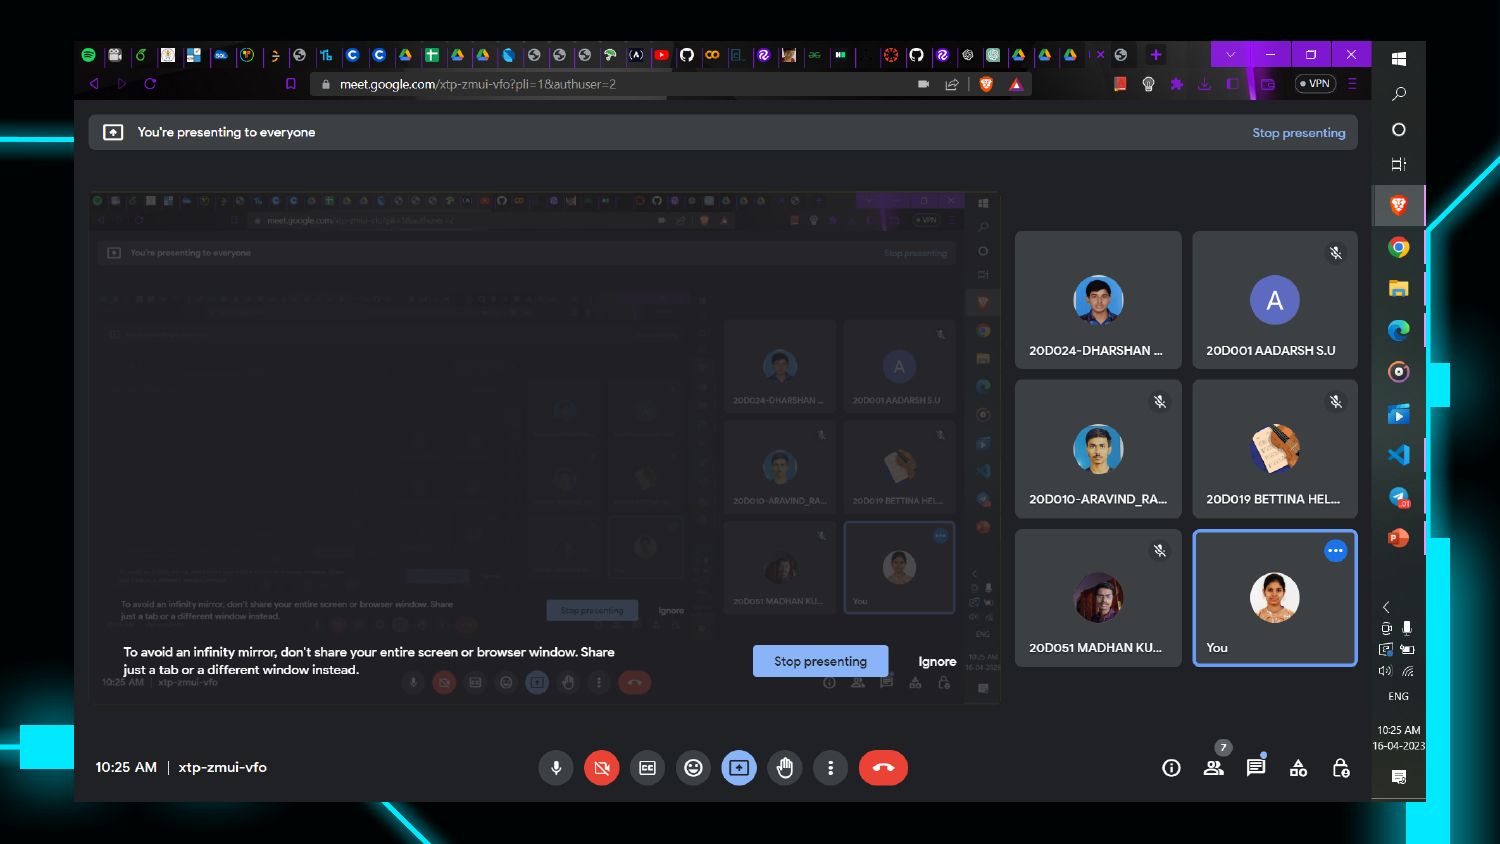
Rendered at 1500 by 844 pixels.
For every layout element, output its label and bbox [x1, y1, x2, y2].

picture [74, 41, 1426, 803]
